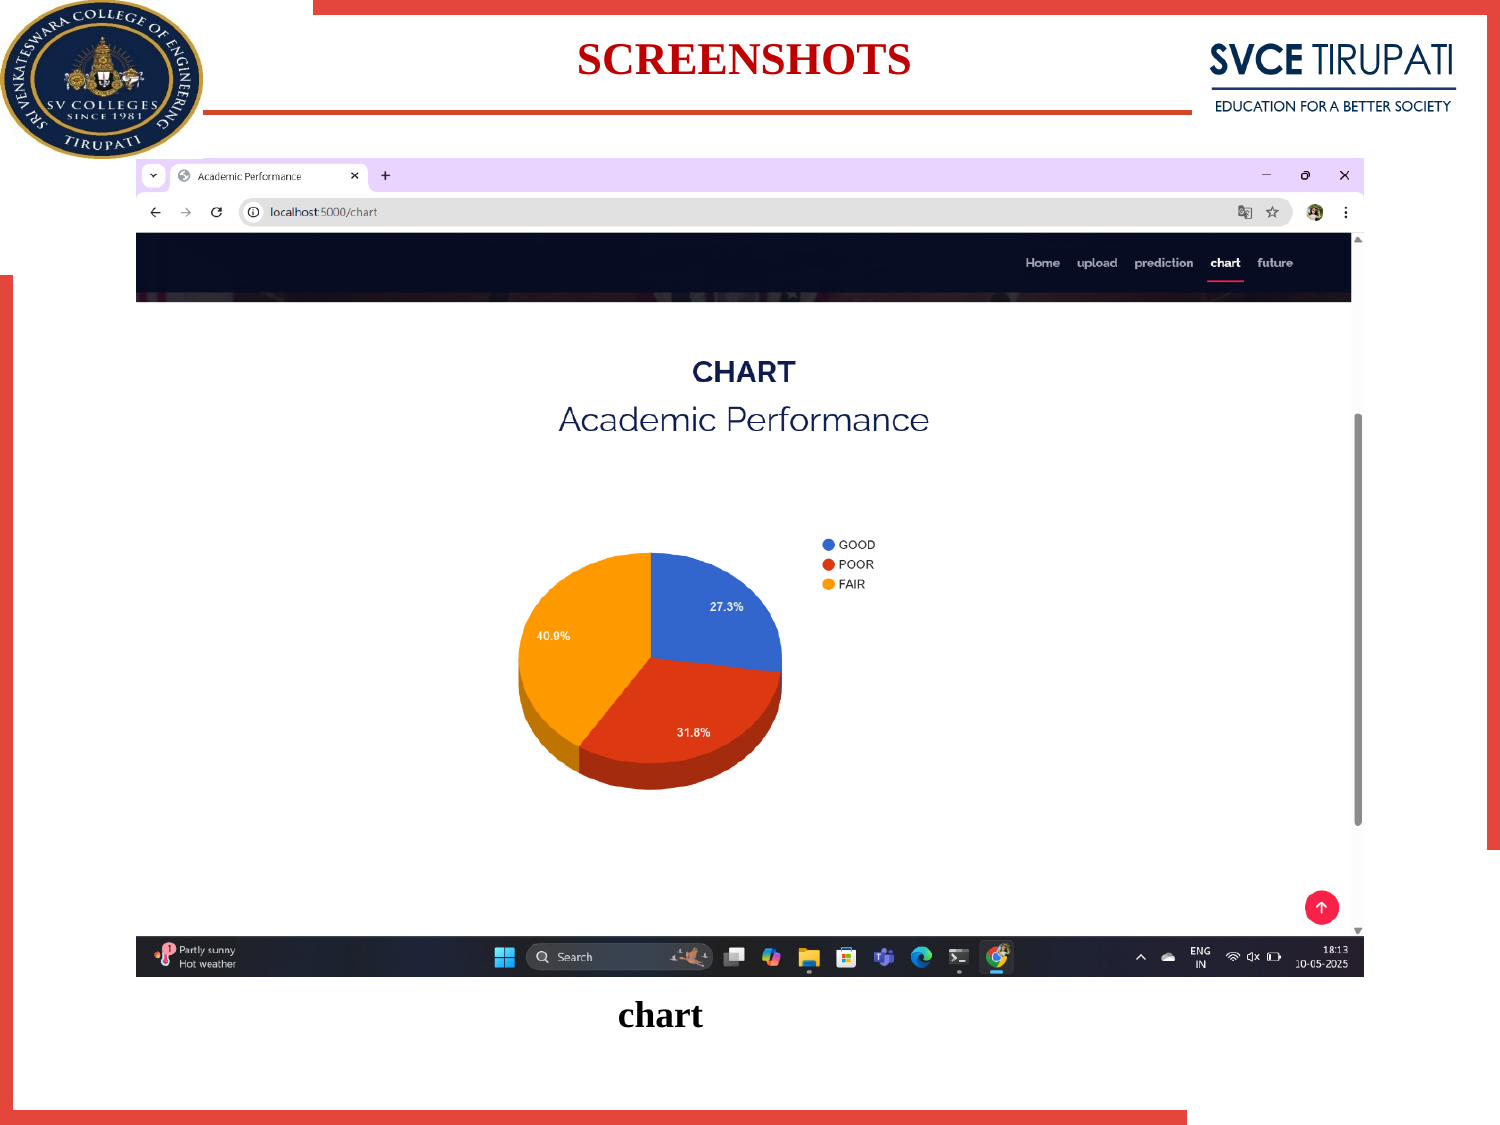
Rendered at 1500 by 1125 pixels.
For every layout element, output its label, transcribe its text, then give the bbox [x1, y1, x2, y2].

picture [0, 0, 203, 159]
title SCREENSHOTS [203, 27, 1251, 92]
picture [1185, 20, 1477, 124]
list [136, 158, 1364, 977]
text_box chart [603, 982, 1400, 1042]
